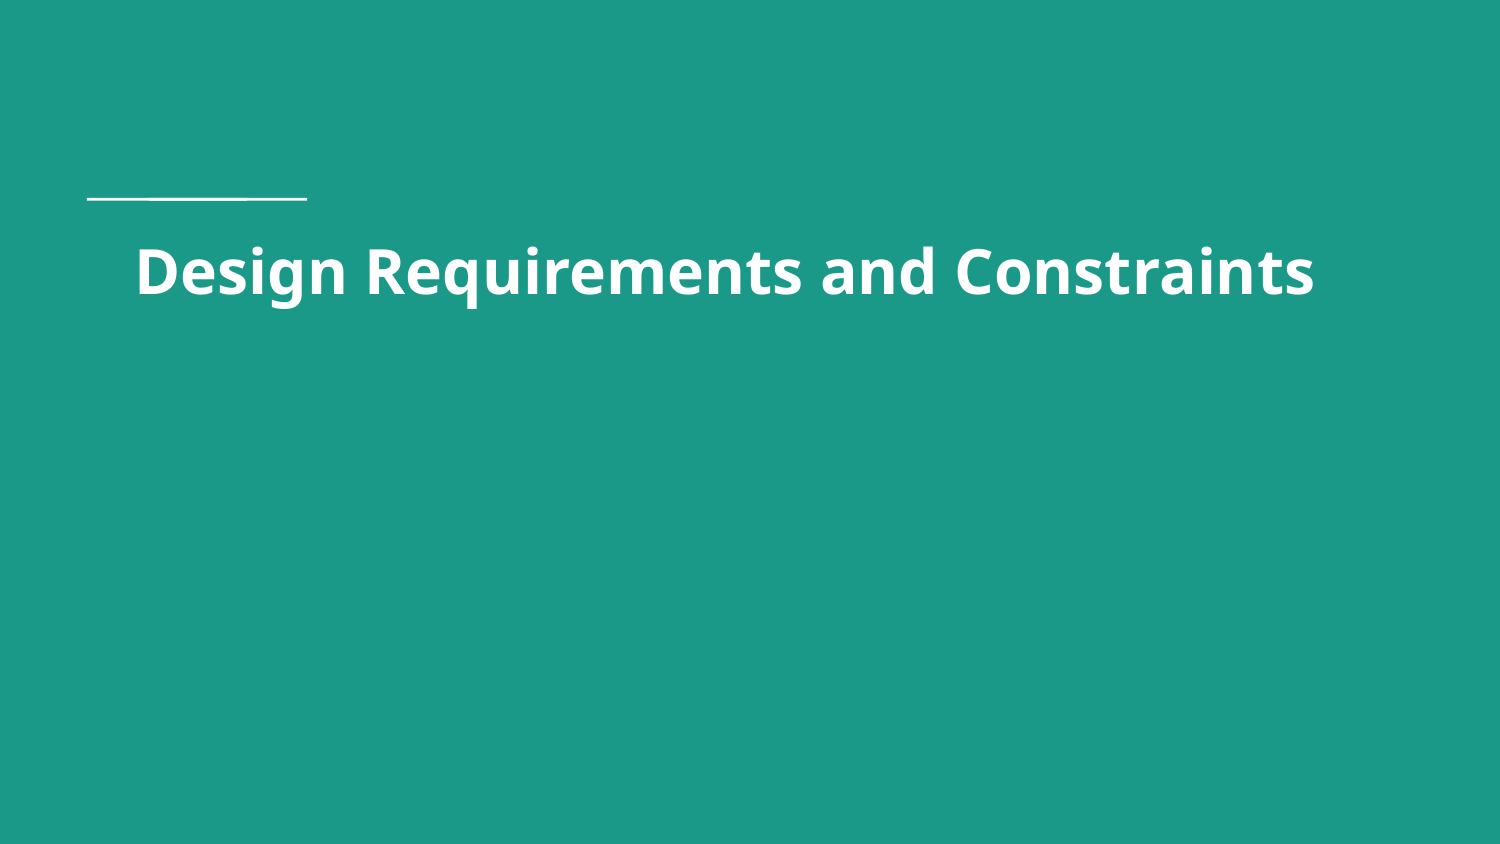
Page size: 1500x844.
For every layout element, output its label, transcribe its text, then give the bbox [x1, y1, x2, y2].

title Design Requirements and Constraints [119, 216, 1381, 466]
